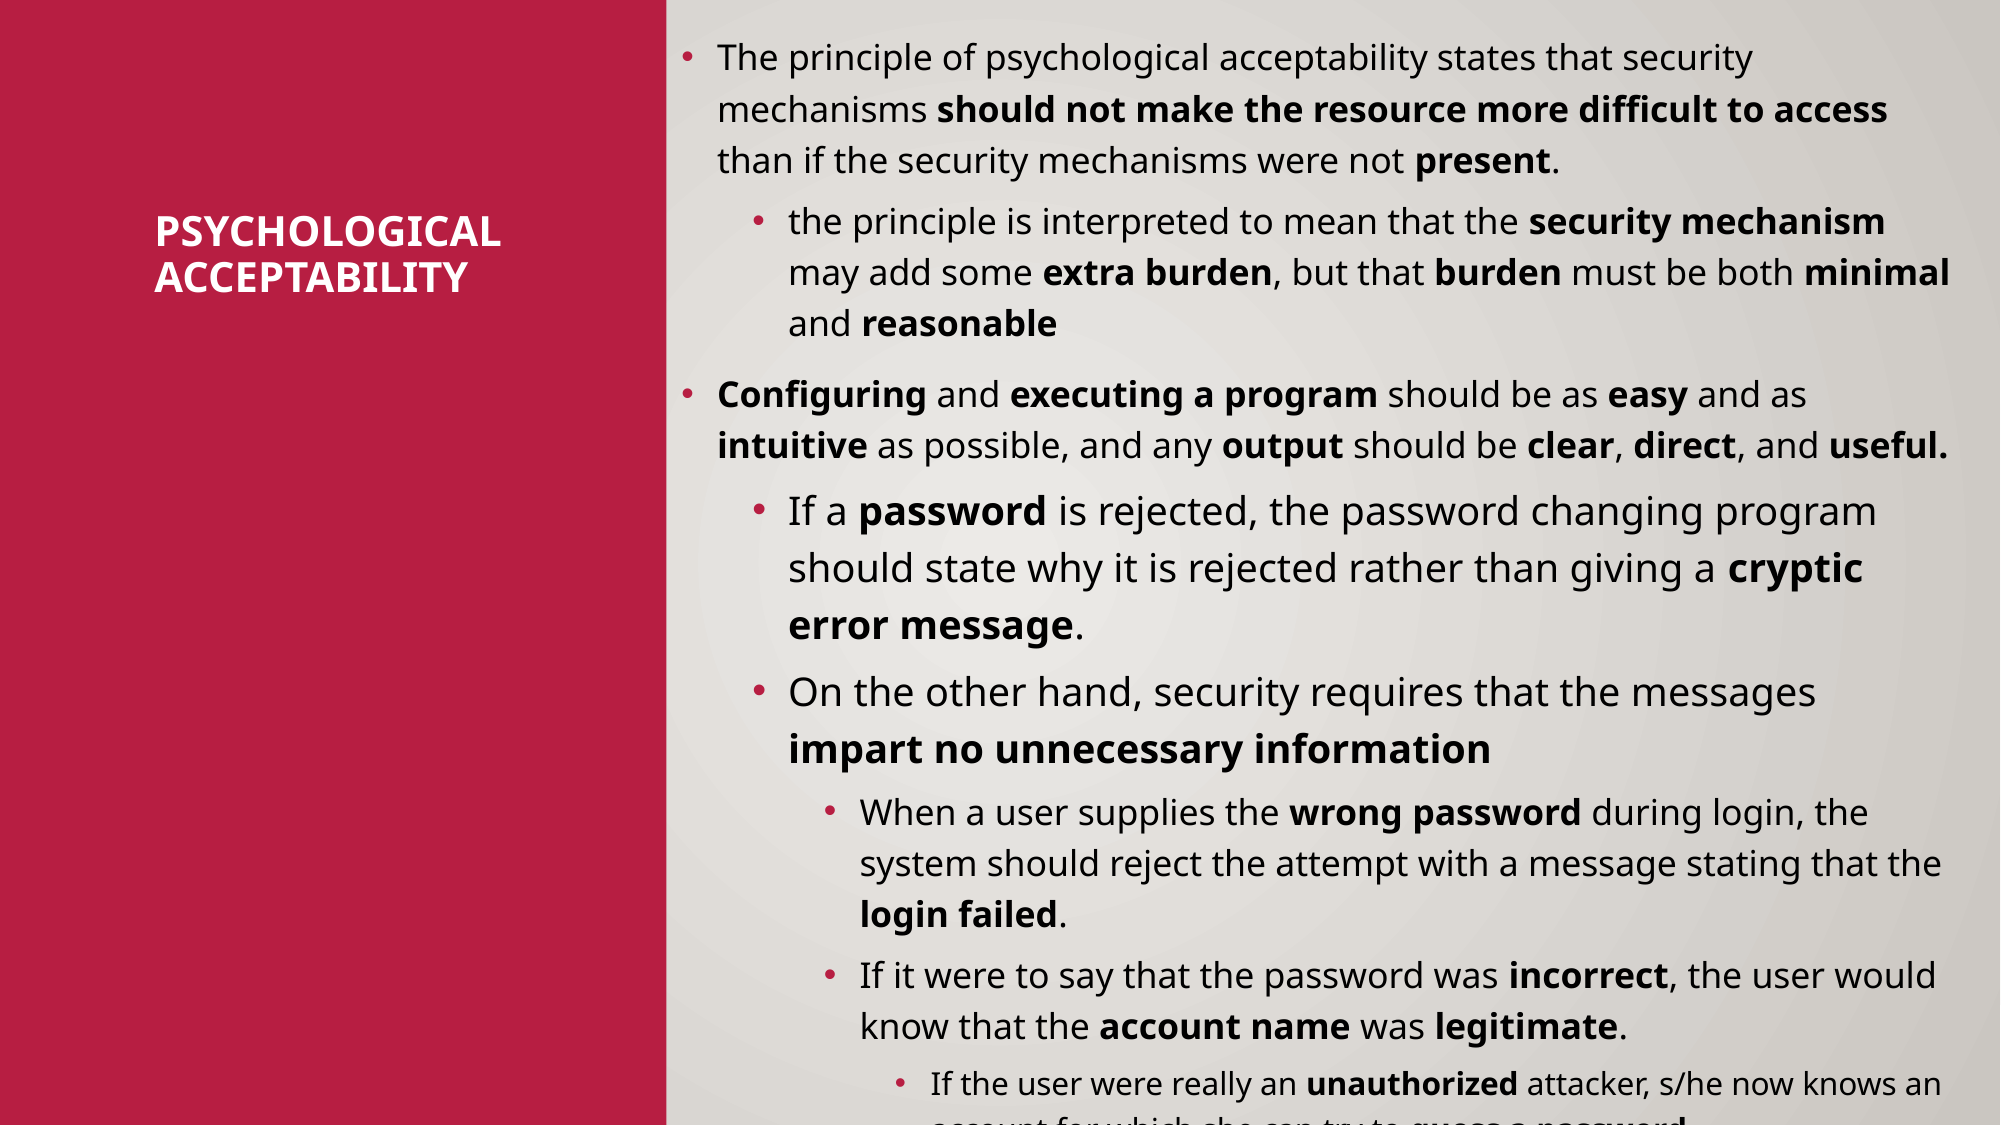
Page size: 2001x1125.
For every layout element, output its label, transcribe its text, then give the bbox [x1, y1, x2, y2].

list The principle of psychological acceptability states that security mechanisms should not make the resource more difficult to access than if the security mechanisms were not present. the principle is interpreted to mean that the security mechanism may add some extra burden, but that burden must be both minimal and reasonable Configuring and executing a program should be as easy and as intuitive as possible, and any output should be clear, direct, and useful. If a password is rejected, the password changing program should state why it is rejected rather than giving a cryptic error message. On the other hand, security requires that the messages impart no unnecessary information When a user supplies the wrong password during login, the system should reject the attempt with a message stating that the login failed. If it were to say that the password was incorrect, the user would know that the account name was legitimate. If the user were really an unauthorized attacker, s/he now knows an account for which she can try to guess a password. [666, 19, 1972, 1125]
title Psychological acceptability [139, 203, 587, 956]
text_box [0, 0, 668, 1125]
text_box [668, 0, 2000, 1125]
